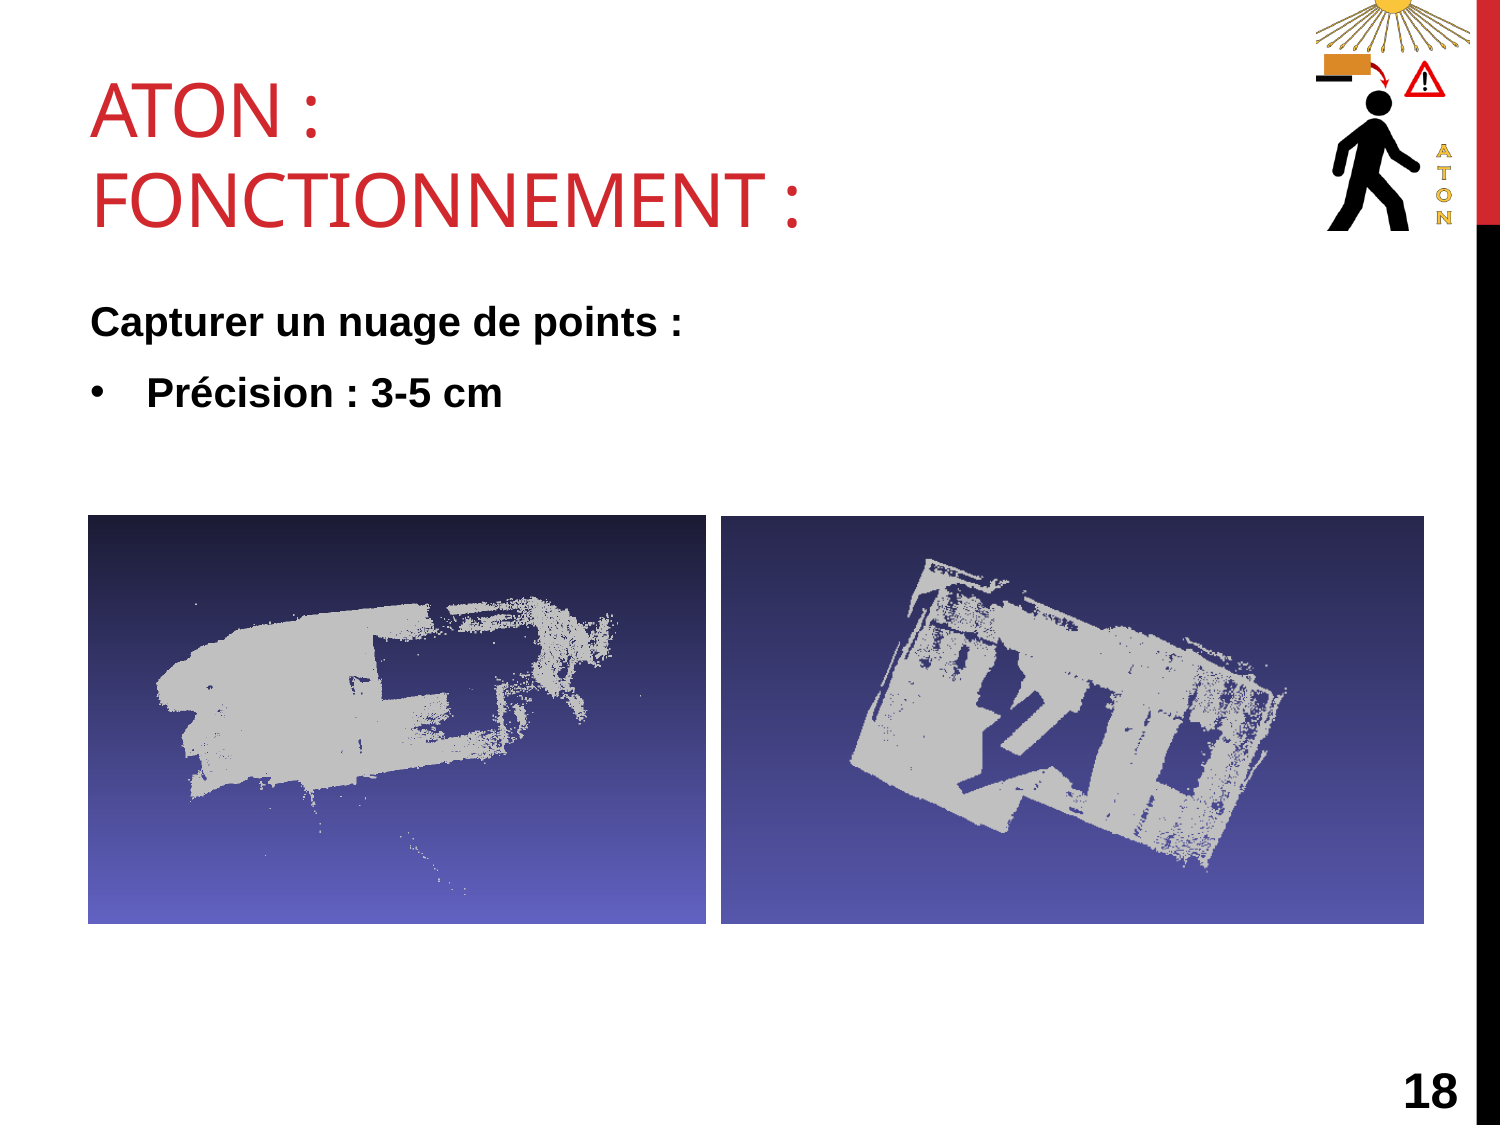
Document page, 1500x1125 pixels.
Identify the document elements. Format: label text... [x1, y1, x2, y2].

slide_number 18 [1387, 1058, 1483, 1119]
picture [87, 514, 707, 925]
picture [721, 515, 1424, 925]
list Capturer un nuage de points : Précision : 3-5 cm [75, 287, 1325, 1005]
title ATON : FONCTIONNEMENT : [75, 25, 1025, 250]
picture [1316, 0, 1471, 231]
